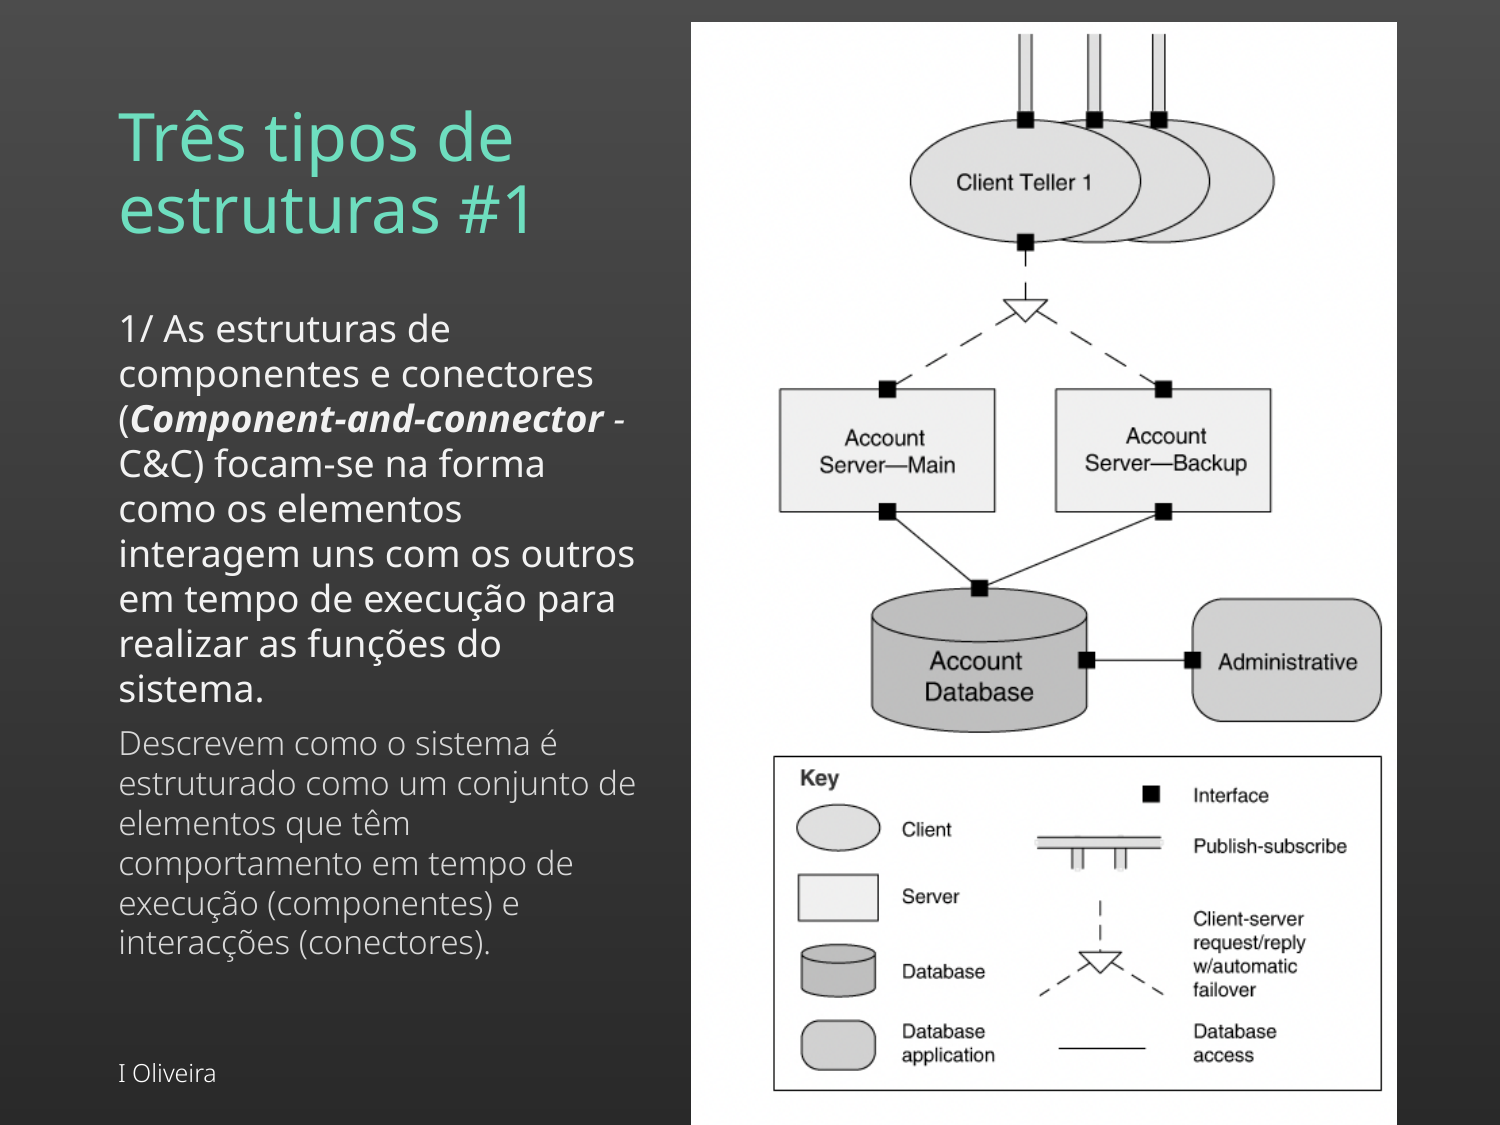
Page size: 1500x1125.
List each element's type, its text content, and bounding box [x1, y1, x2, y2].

list 1/ As estruturas de componentes e conectores (Component-and-connector - C&C) focam-se na forma como os elementos interagem uns com os outros em tempo de execução para realizar as funções do sistema. Descrevem como o sistema é estruturado como um conjunto de elementos que têm comportamento em tempo de execução (componentes) e interacções (conectores). [103, 297, 659, 1017]
footer I Oliveira [103, 1042, 686, 1103]
title Três tipos de estruturas #1 [103, 22, 689, 256]
picture [675, 22, 1397, 1125]
